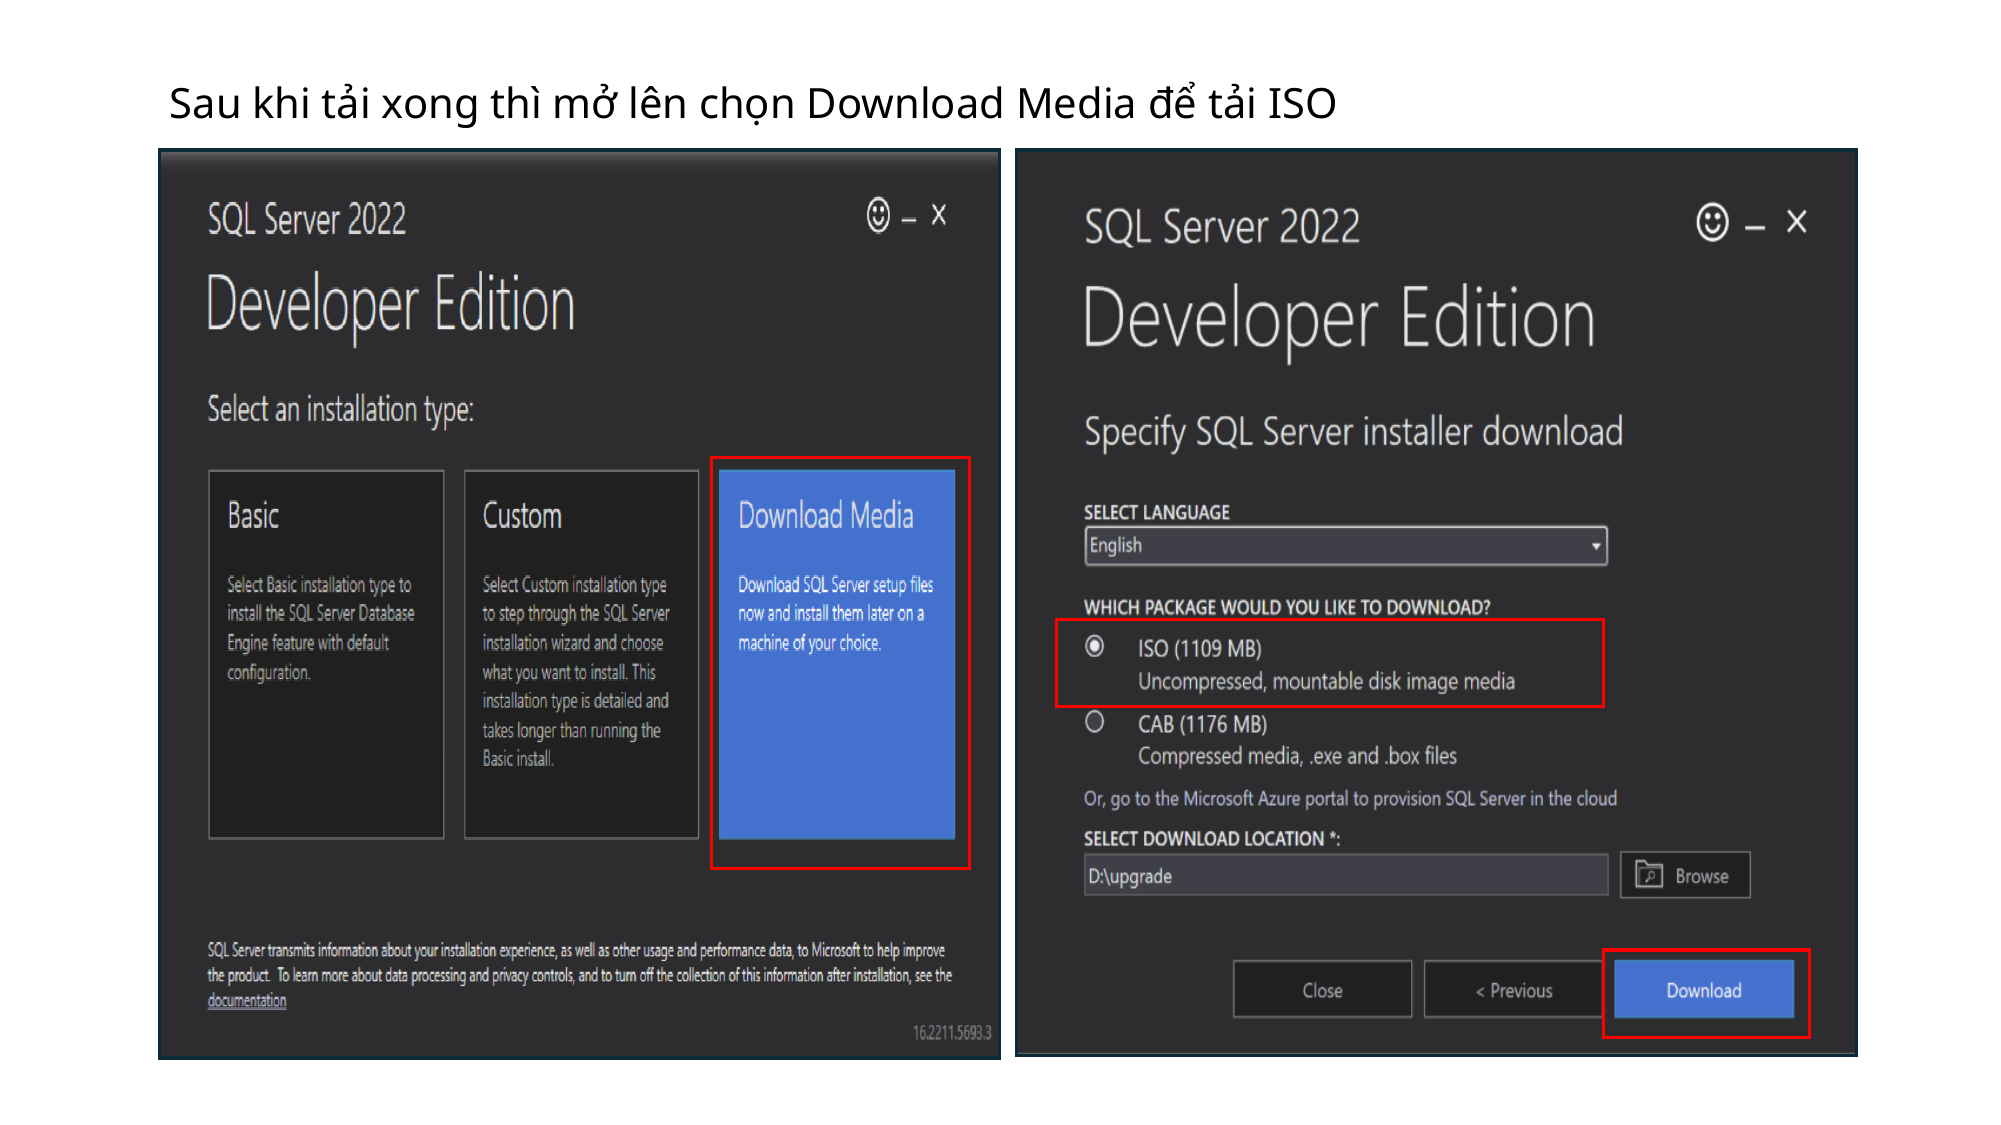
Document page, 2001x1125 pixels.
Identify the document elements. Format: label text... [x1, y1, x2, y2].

text_box [1015, 148, 1858, 1057]
text_box [710, 456, 971, 870]
text_box [1055, 618, 1605, 708]
text_box Sau khi tải xong thì mở lên chọn Download Media để tải ISO [154, 69, 1734, 135]
text_box [158, 148, 1001, 1060]
text_box [1602, 948, 1811, 1039]
